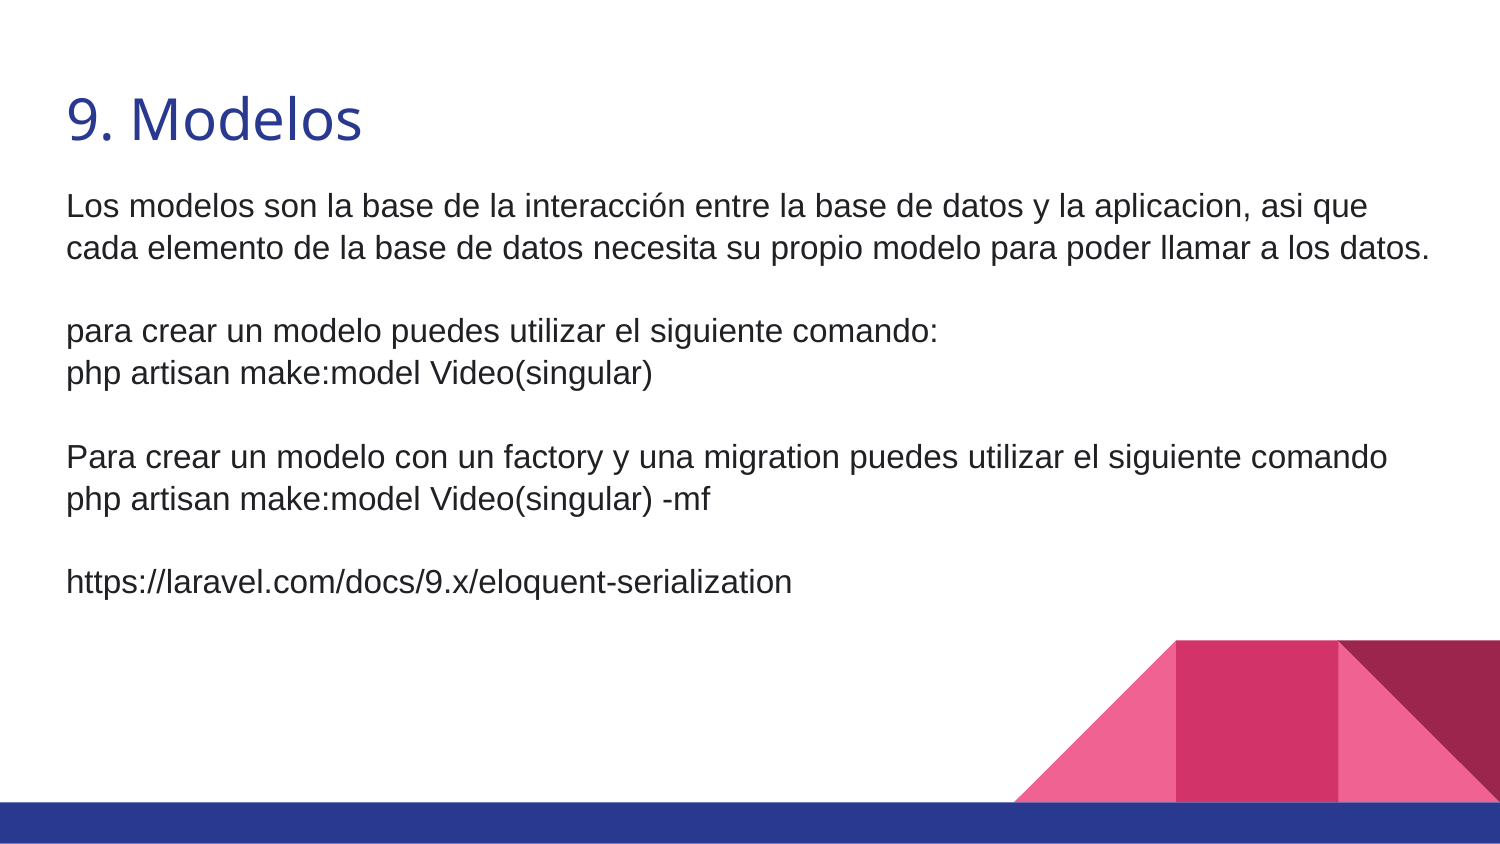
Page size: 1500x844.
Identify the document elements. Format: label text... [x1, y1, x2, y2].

title 9. Modelos [51, 67, 1449, 166]
list Los modelos son la base de la interacción entre la base de datos y la aplicacion, asi que cada elemento de la base de datos necesita su propio modelo para poder llamar a los datos. para crear un modelo puedes utilizar el siguiente comando: php artisan make:model Video(singular) Para crear un modelo con un factory y una migration puedes utilizar el siguiente comando php artisan make:model Video(singular) -mf https://laravel.com/docs/9.x/eloquent-serialization [51, 166, 1449, 747]
